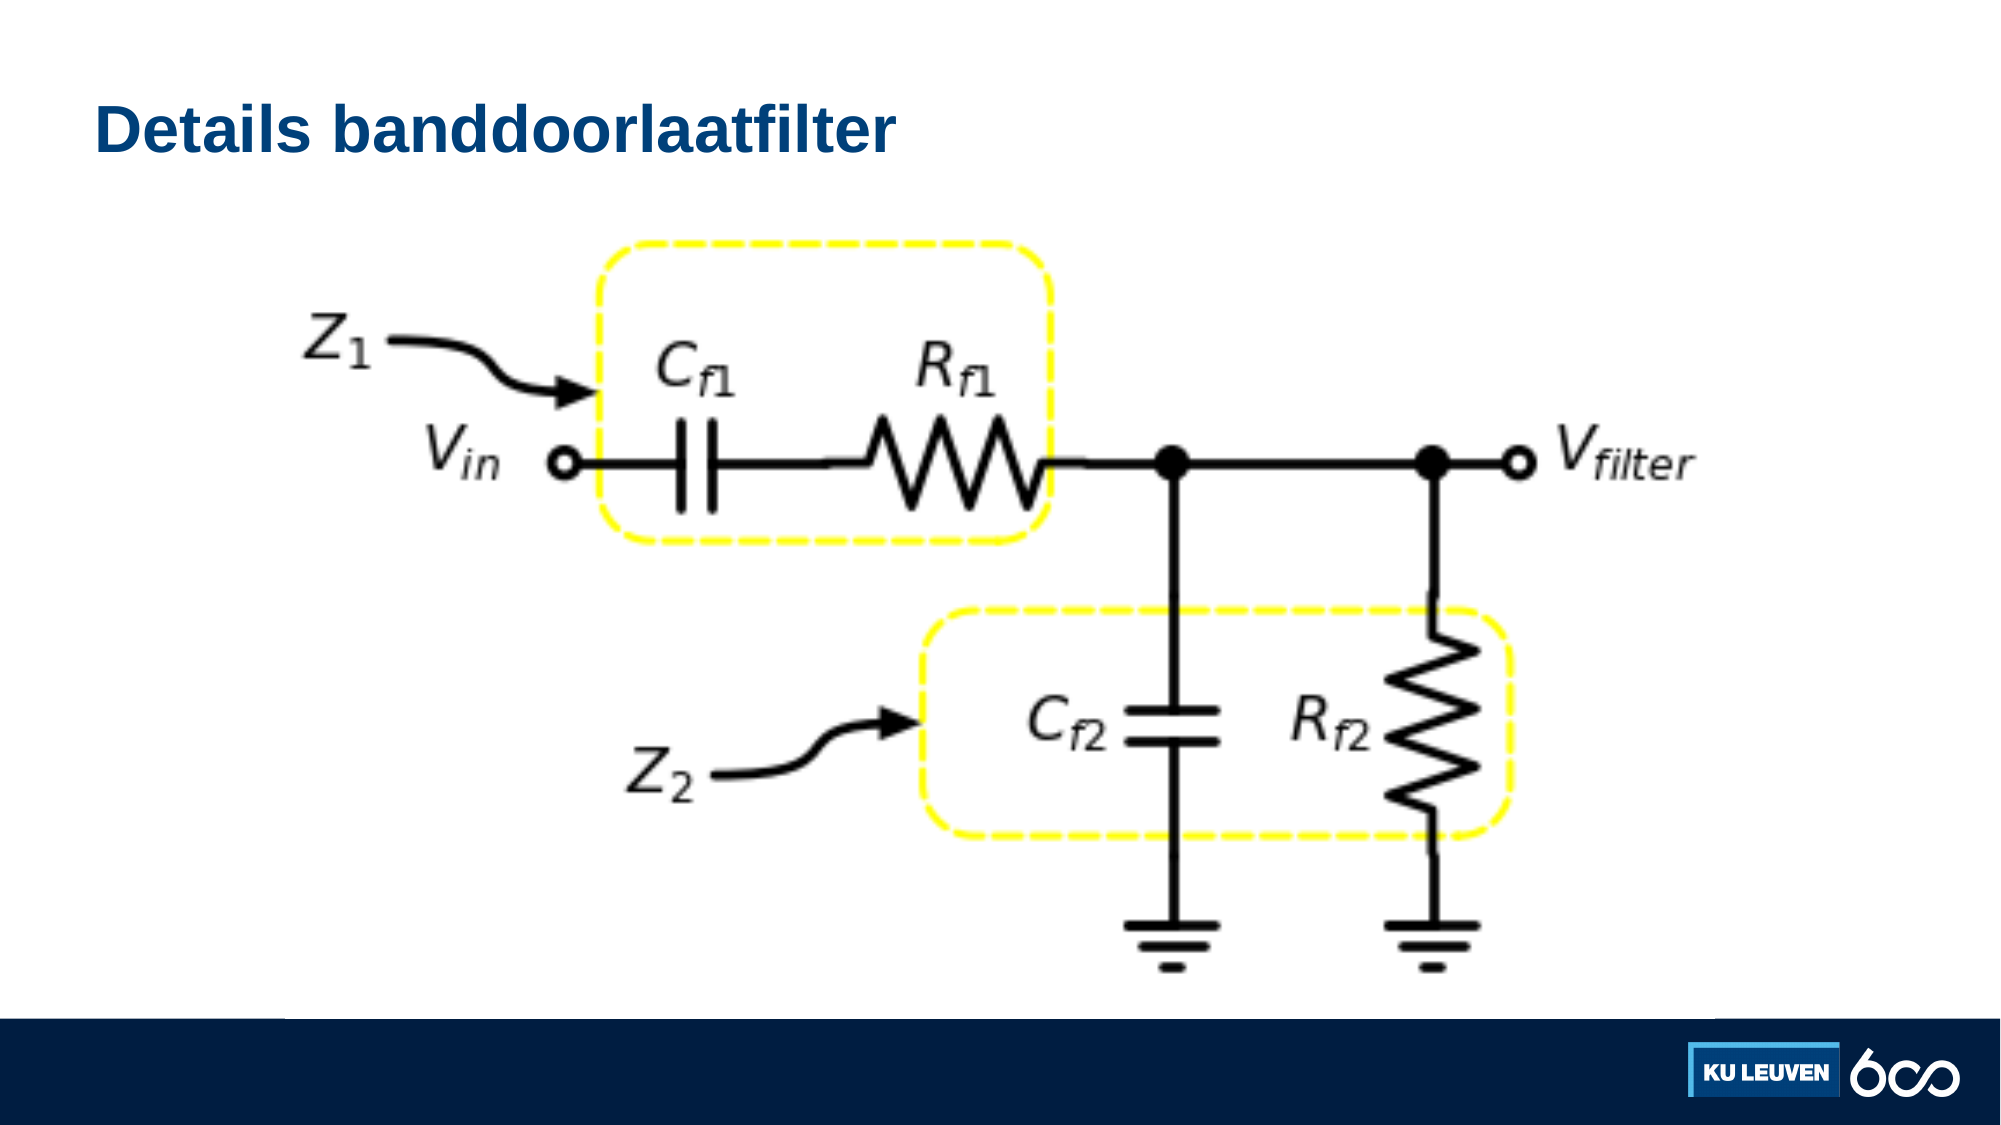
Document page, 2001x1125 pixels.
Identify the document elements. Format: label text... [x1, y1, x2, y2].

picture [285, 193, 1715, 1019]
picture [1688, 1042, 1960, 1097]
title Details banddoorlaatfilter [94, 94, 1900, 186]
